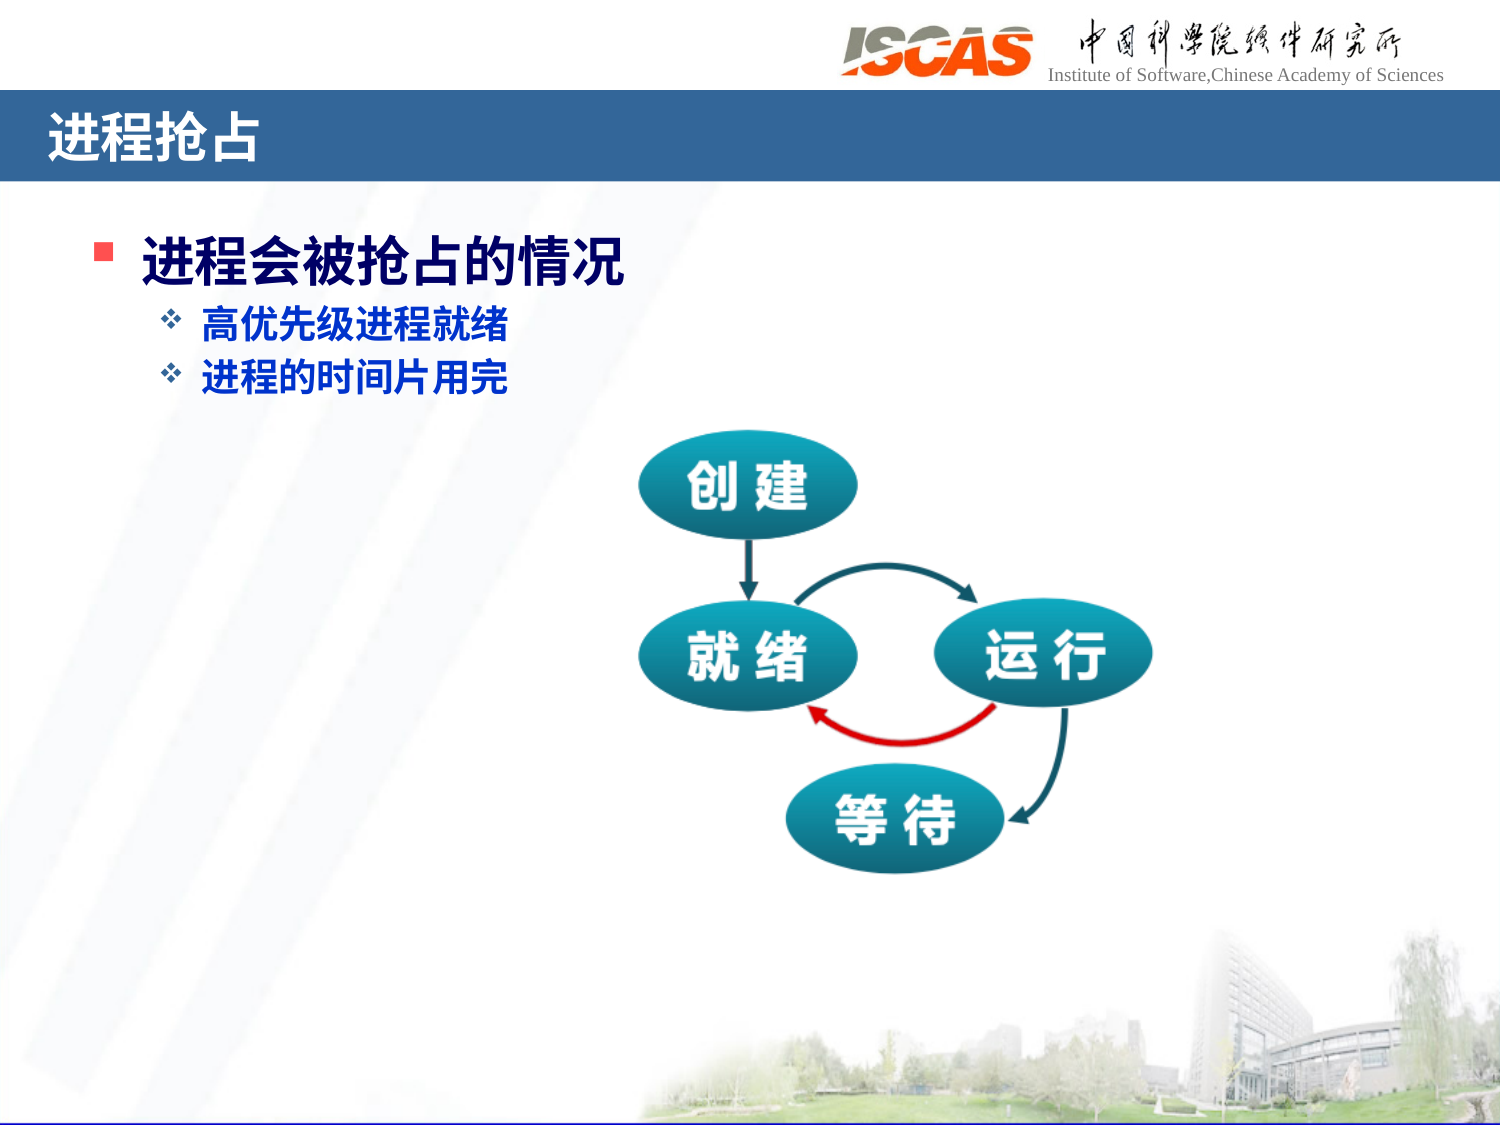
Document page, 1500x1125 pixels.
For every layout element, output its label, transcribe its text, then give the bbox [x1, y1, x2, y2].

picture [1077, 15, 1402, 71]
title 进程抢占 [0, 89, 1500, 182]
list 进程会被抢占的情况 高优先级进程就绪 进程的时间片用完 [73, 219, 1427, 1024]
picture [0, 182, 1500, 1125]
picture [837, 18, 1045, 87]
